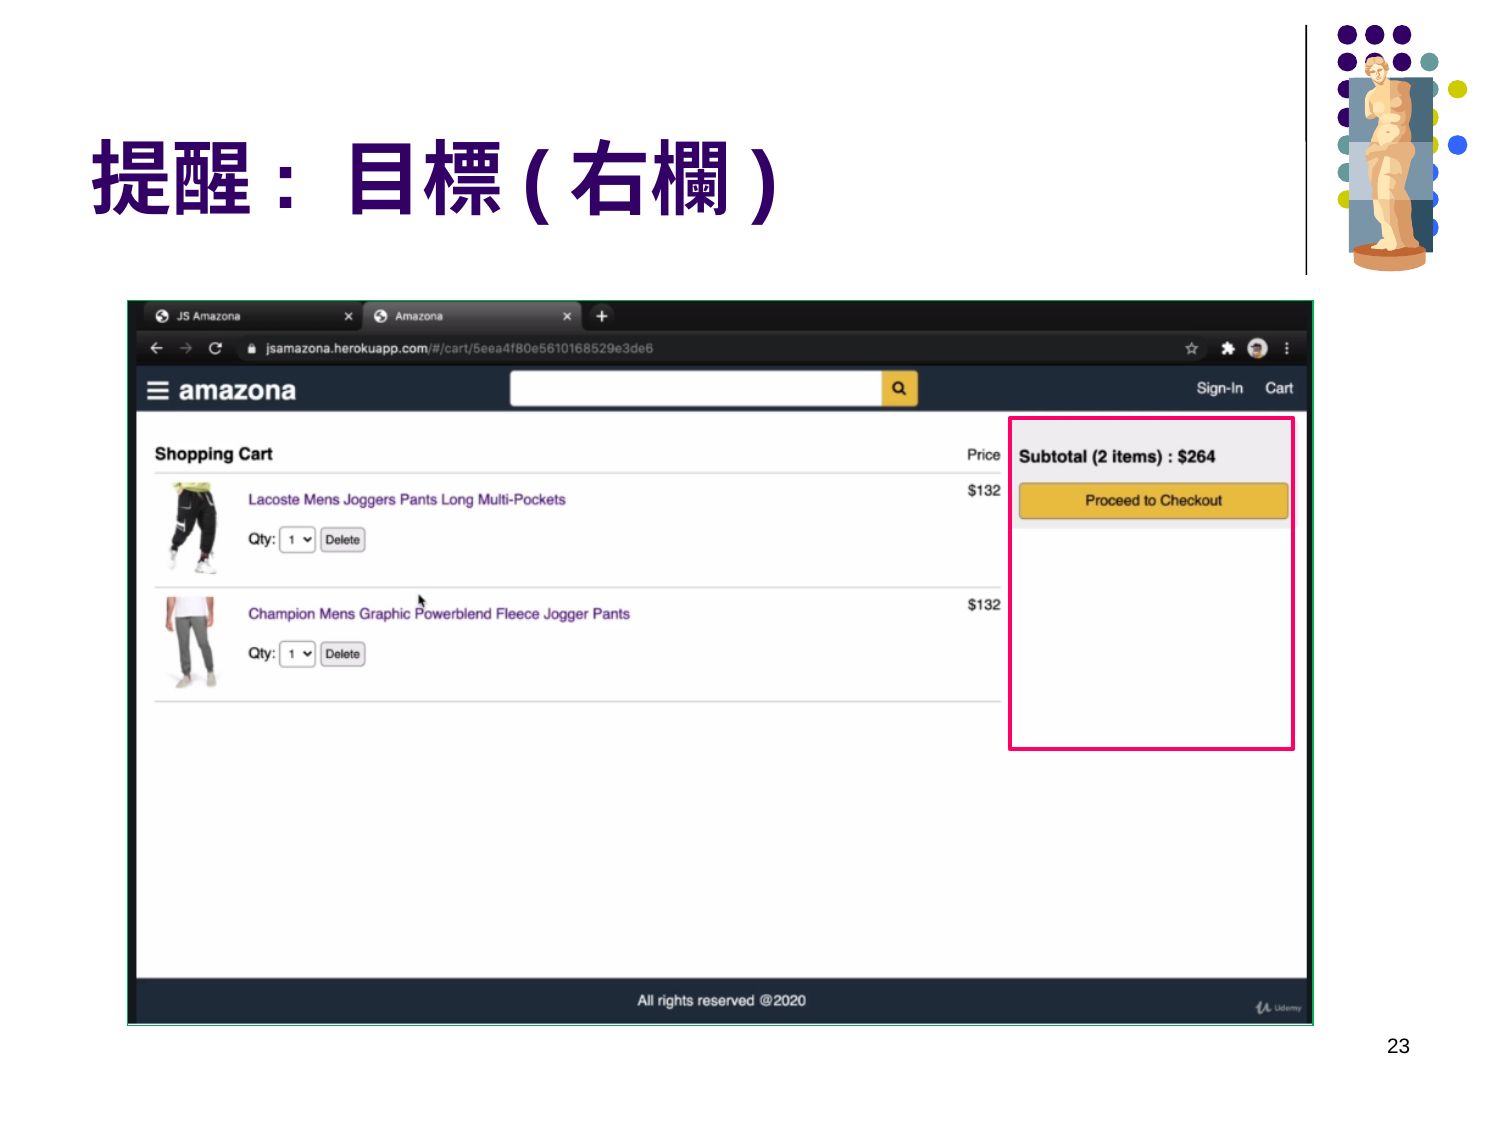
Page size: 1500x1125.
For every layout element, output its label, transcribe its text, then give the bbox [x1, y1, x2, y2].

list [128, 301, 1313, 1026]
title 提醒: 目標(右欄) [74, 19, 1313, 233]
slide_number 23 [1074, 1024, 1426, 1101]
